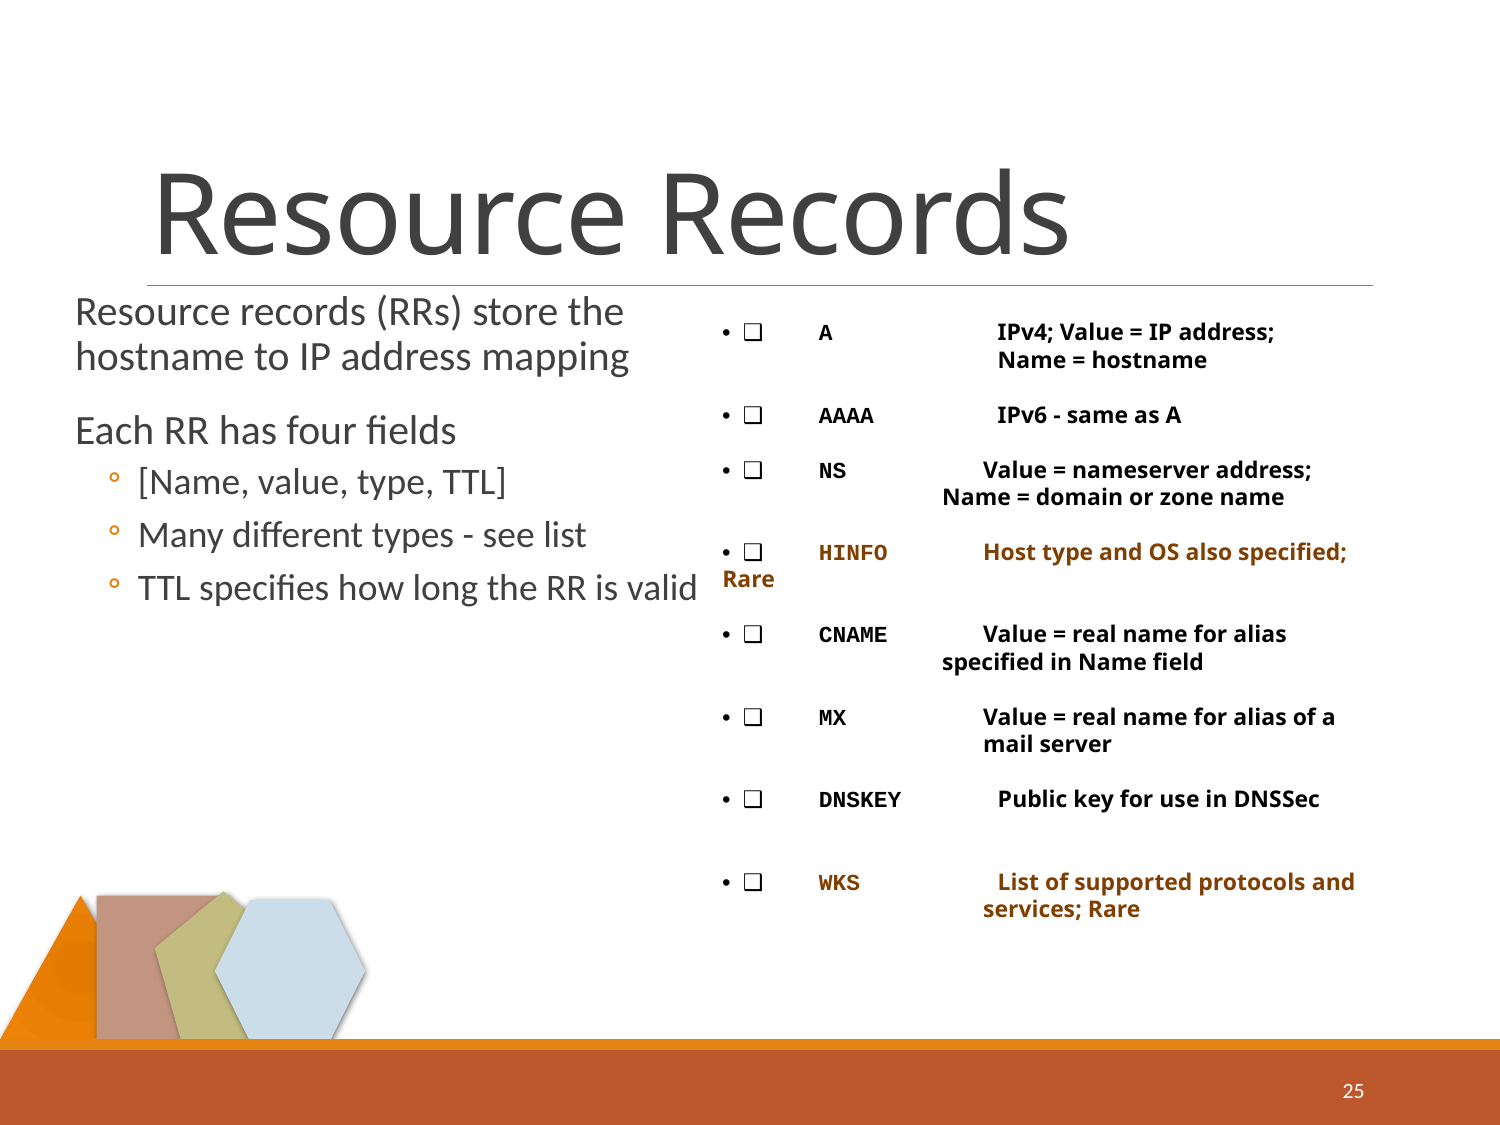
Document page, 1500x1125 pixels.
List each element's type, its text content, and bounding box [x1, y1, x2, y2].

title Resource Records [135, 47, 1373, 285]
slide_number 25 [1218, 1059, 1380, 1120]
text_box • ❑ A IPv4; Value = IP address; Name = hostname • ❑ AAAA IPv6 - same as A • ❑ NS Value = nameserver address; Name = domain or zone name • ❑ HINFO Host type and OS also specified; Rare • ❑ CNAME Value = real name for alias specified in Name field • ❑ MX Value = real name for alias of a mail server • ❑ DNSKEY Public key for use in DNSSec • ❑ WKS List of supported protocols and services; Rare [722, 317, 1388, 983]
list Resource records (RRs) store the hostname to IP address mapping Each RR has four fields [Name, value, type, TTL] Many different types - see list TTL specifies how long the RR is valid [75, 282, 738, 1006]
